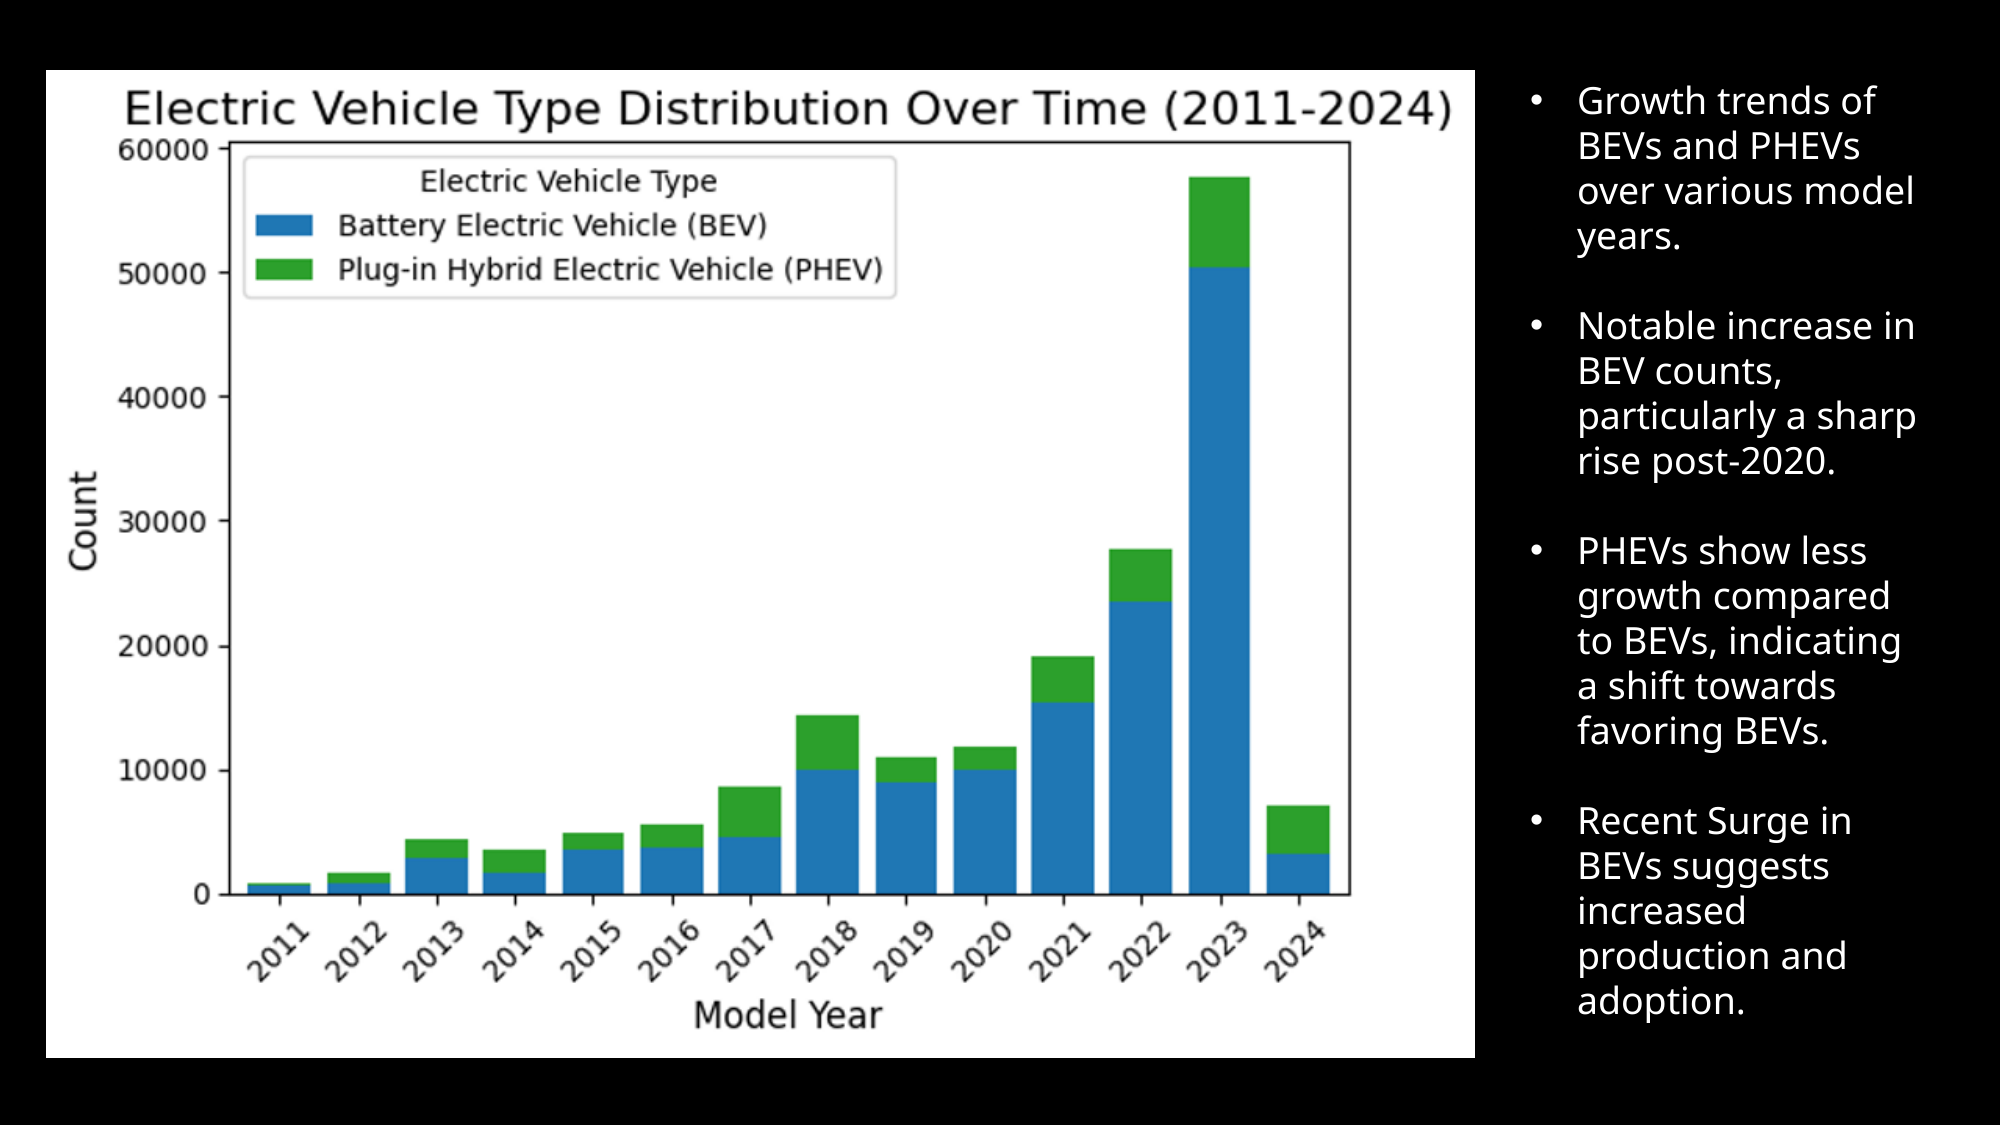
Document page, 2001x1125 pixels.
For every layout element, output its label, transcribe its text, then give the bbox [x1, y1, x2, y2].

picture [46, 70, 1475, 1058]
text_box Growth trends of BEVs and PHEVs over various model years. Notable increase in BEV counts, particularly a sharp rise post-2020. PHEVs show less growth compared to BEVs, indicating a shift towards favoring BEVs. Recent Surge in BEVs suggests increased production and adoption. [1515, 69, 1934, 1120]
